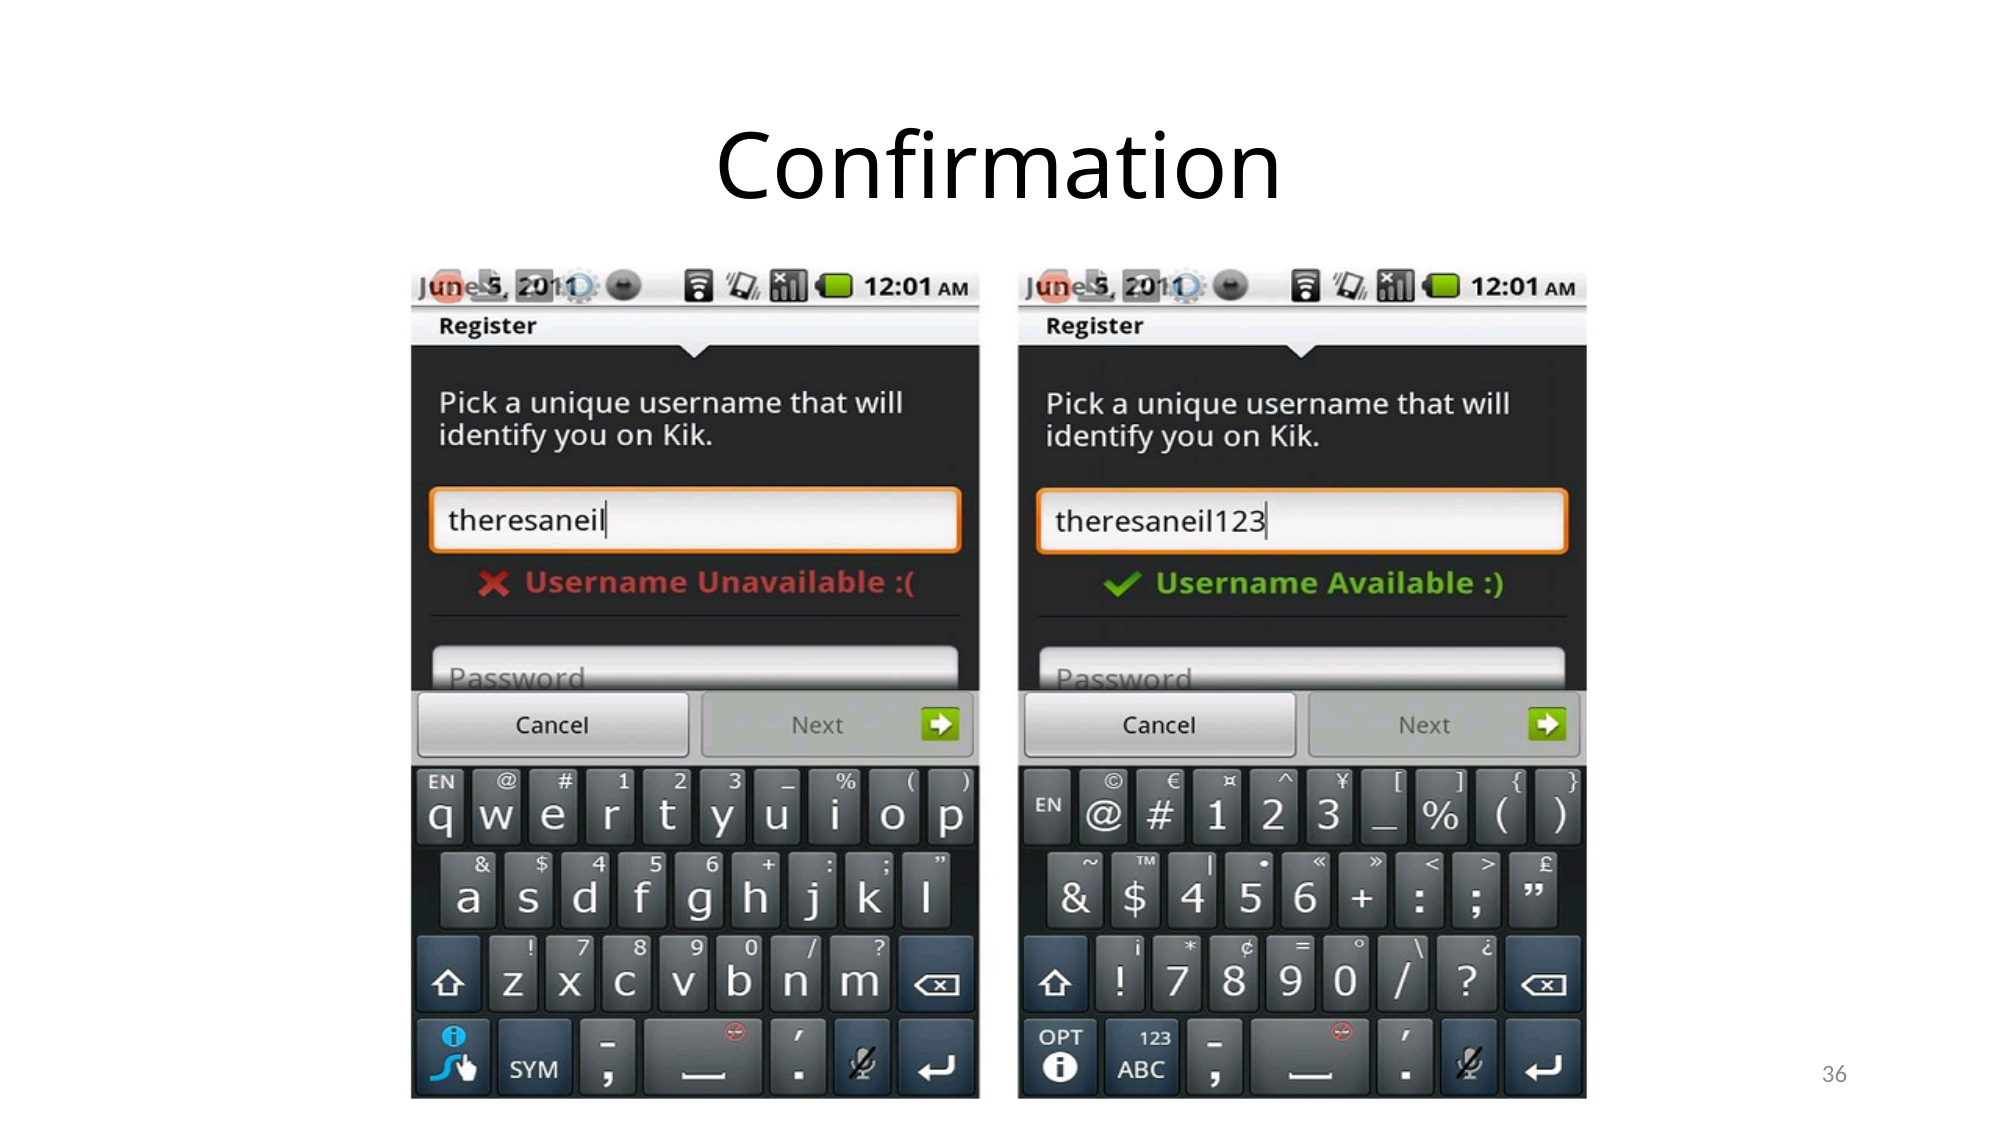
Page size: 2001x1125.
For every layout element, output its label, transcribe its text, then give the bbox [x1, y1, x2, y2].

slide_number 36 [1598, 1042, 1863, 1103]
picture [402, 263, 1598, 1103]
title Confirmation [137, 59, 1863, 278]
